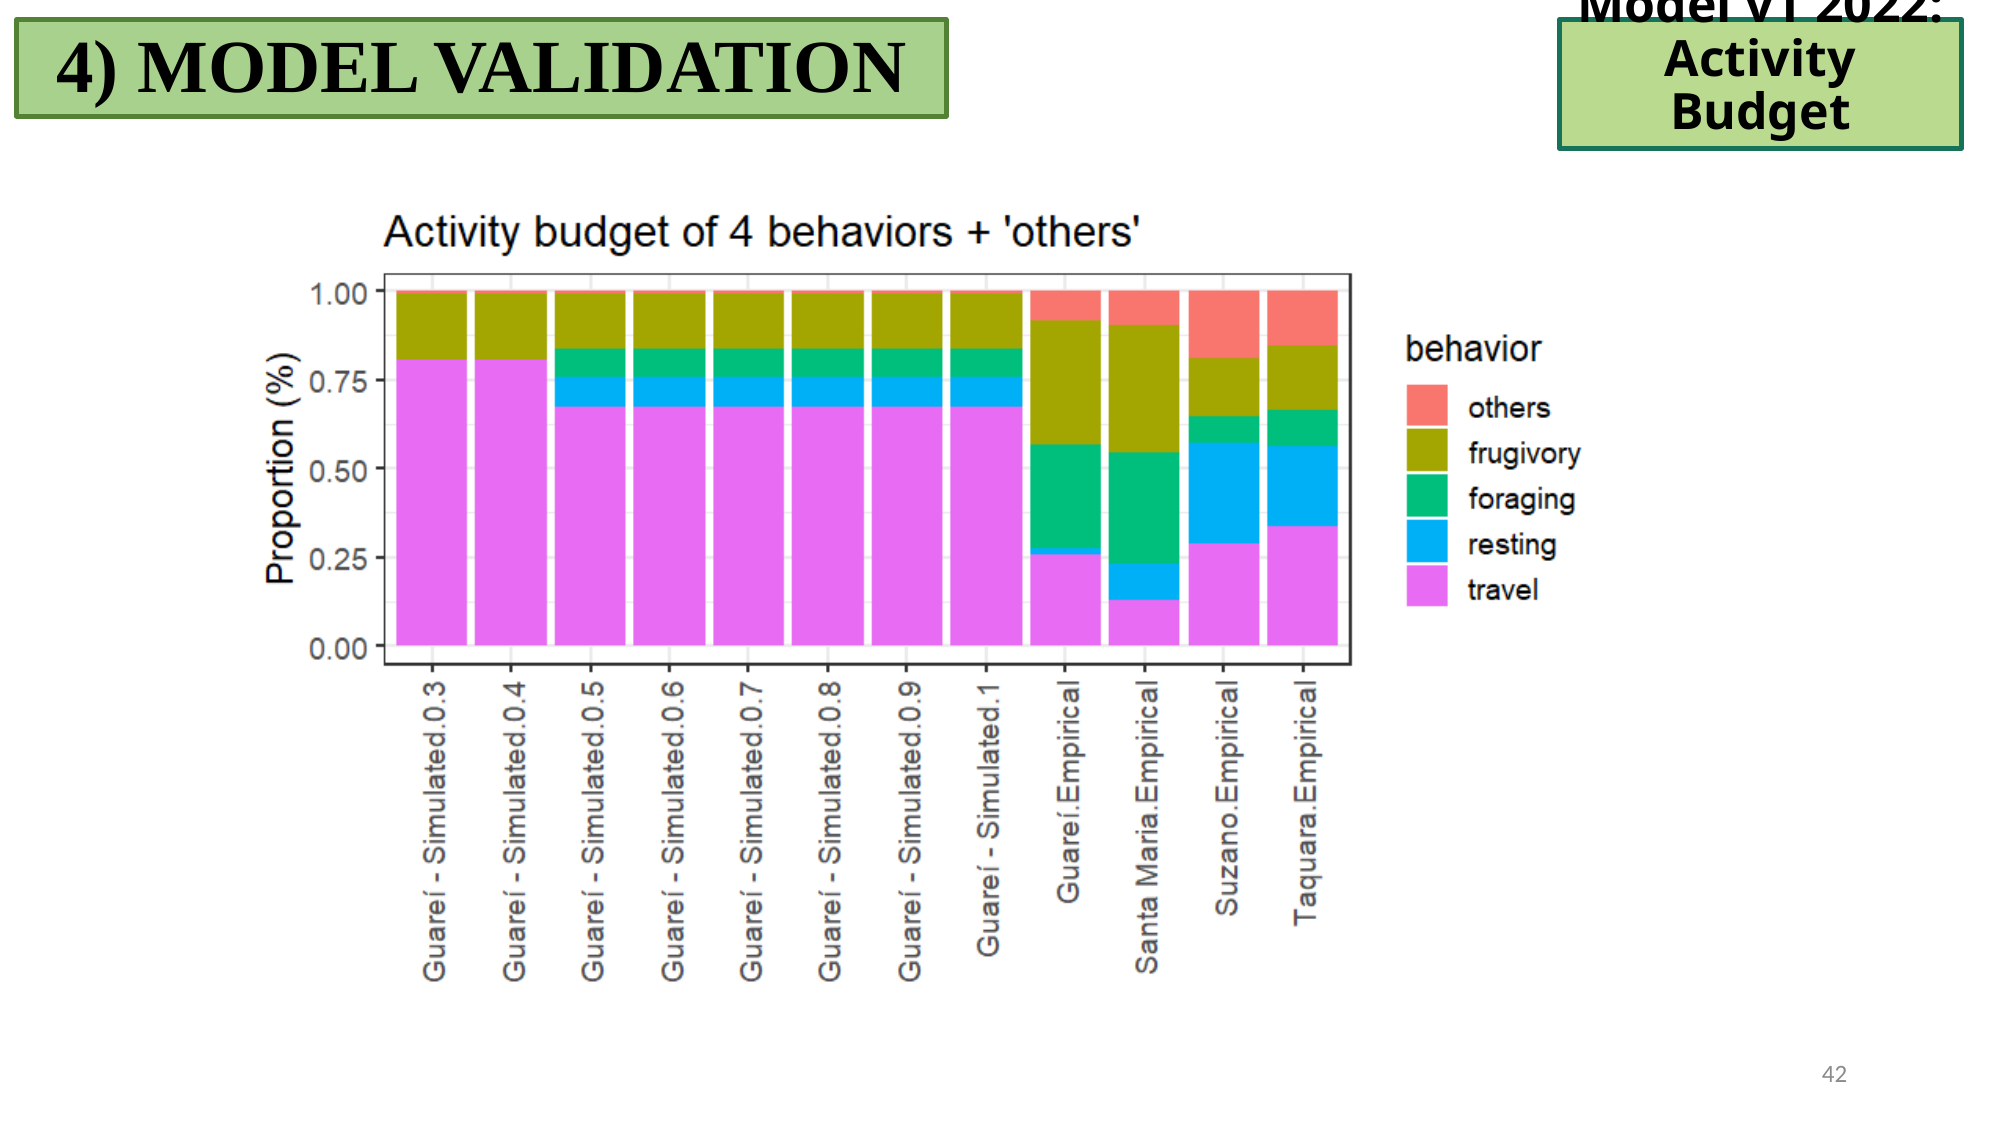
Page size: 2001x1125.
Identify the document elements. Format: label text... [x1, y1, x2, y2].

slide_number 42 [1412, 1042, 1863, 1103]
text_box Model v1 2022: Activity Budget [1559, 19, 1962, 149]
text_box 4) MODEL VALIDATION [16, 19, 947, 117]
picture [246, 195, 1619, 1043]
